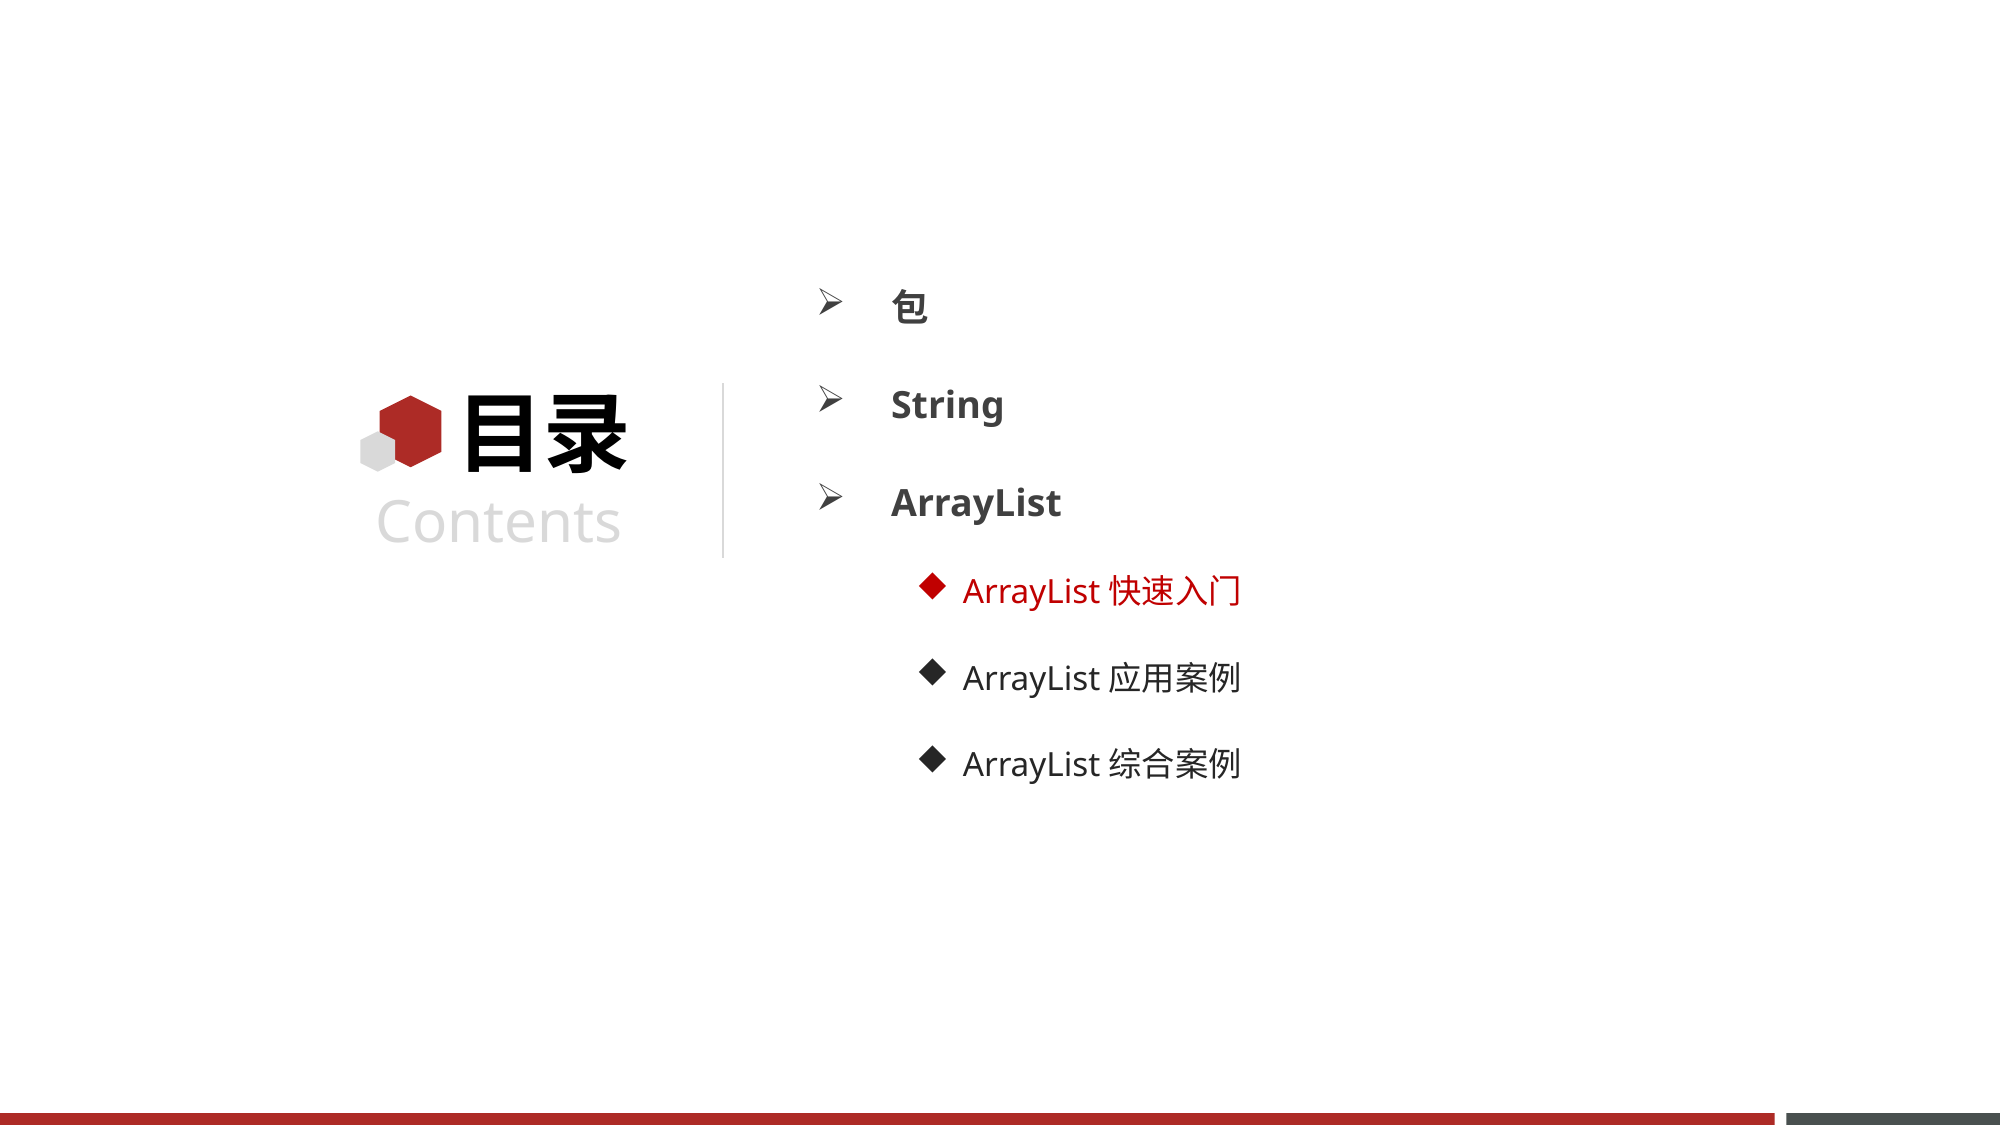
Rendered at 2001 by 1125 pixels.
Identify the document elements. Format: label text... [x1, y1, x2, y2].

list 包 String ArrayList ArrayList快速入门 ArrayList应用案例 ArrayList综合案例 [801, 188, 1581, 834]
